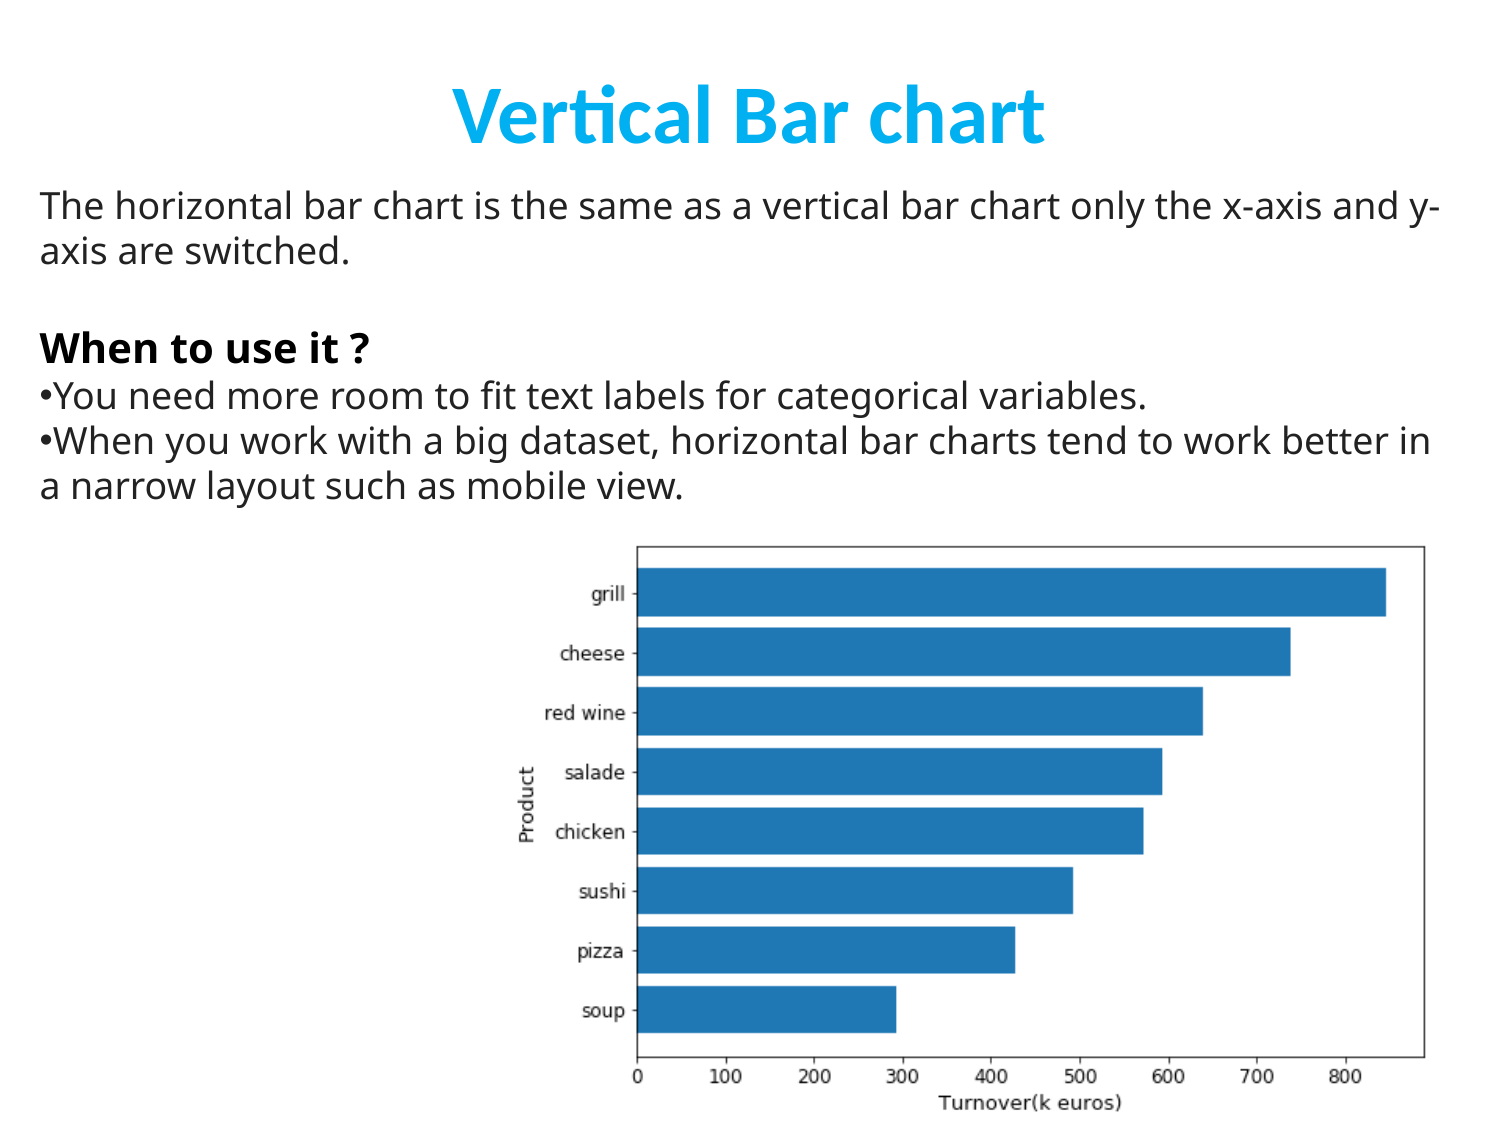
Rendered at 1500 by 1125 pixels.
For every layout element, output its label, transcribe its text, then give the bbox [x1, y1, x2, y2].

title Vertical Bar chart [75, 45, 1425, 174]
picture [485, 526, 1463, 1122]
text_box The horizontal bar chart is the same as a vertical bar chart only the x-axis and y-axis are switched. When to use it ? You need more room to fit text labels for categorical variables. When you work with a big dataset, horizontal bar charts tend to work better in a narrow layout such as mobile view. [24, 174, 1463, 515]
